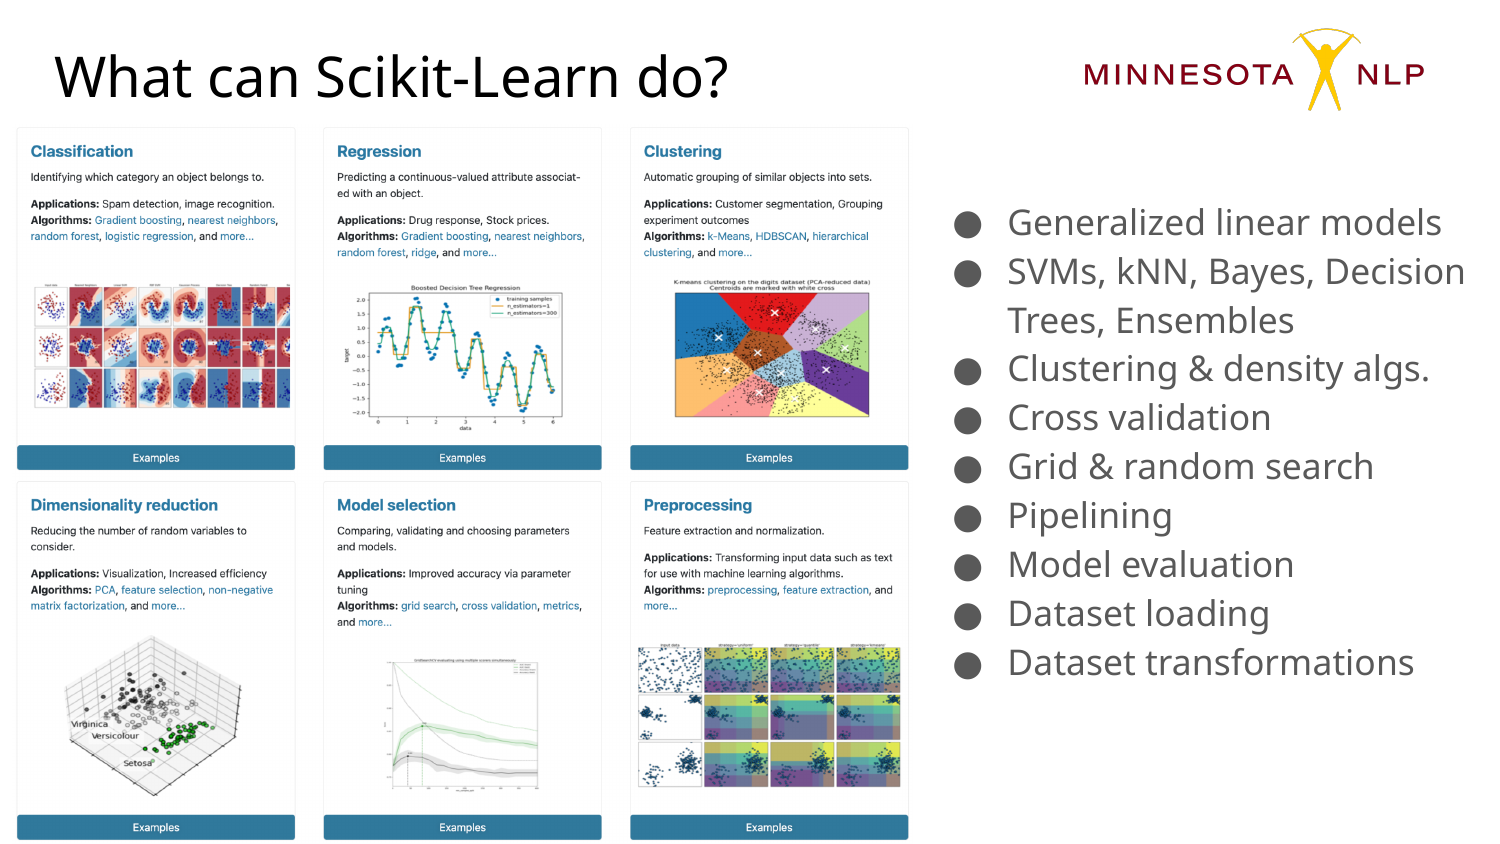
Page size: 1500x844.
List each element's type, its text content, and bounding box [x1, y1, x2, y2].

picture [12, 123, 913, 844]
list Generalized linear models SVMs, kNN, Bayes, Decision Trees, Ensembles Clustering & density algs. Cross validation Grid & random search Pipelining Model evaluation Dataset loading Dataset transformations [917, 178, 1500, 830]
picture [1007, 0, 1500, 153]
text_box What can Scikit-Learn do? [39, 31, 893, 122]
